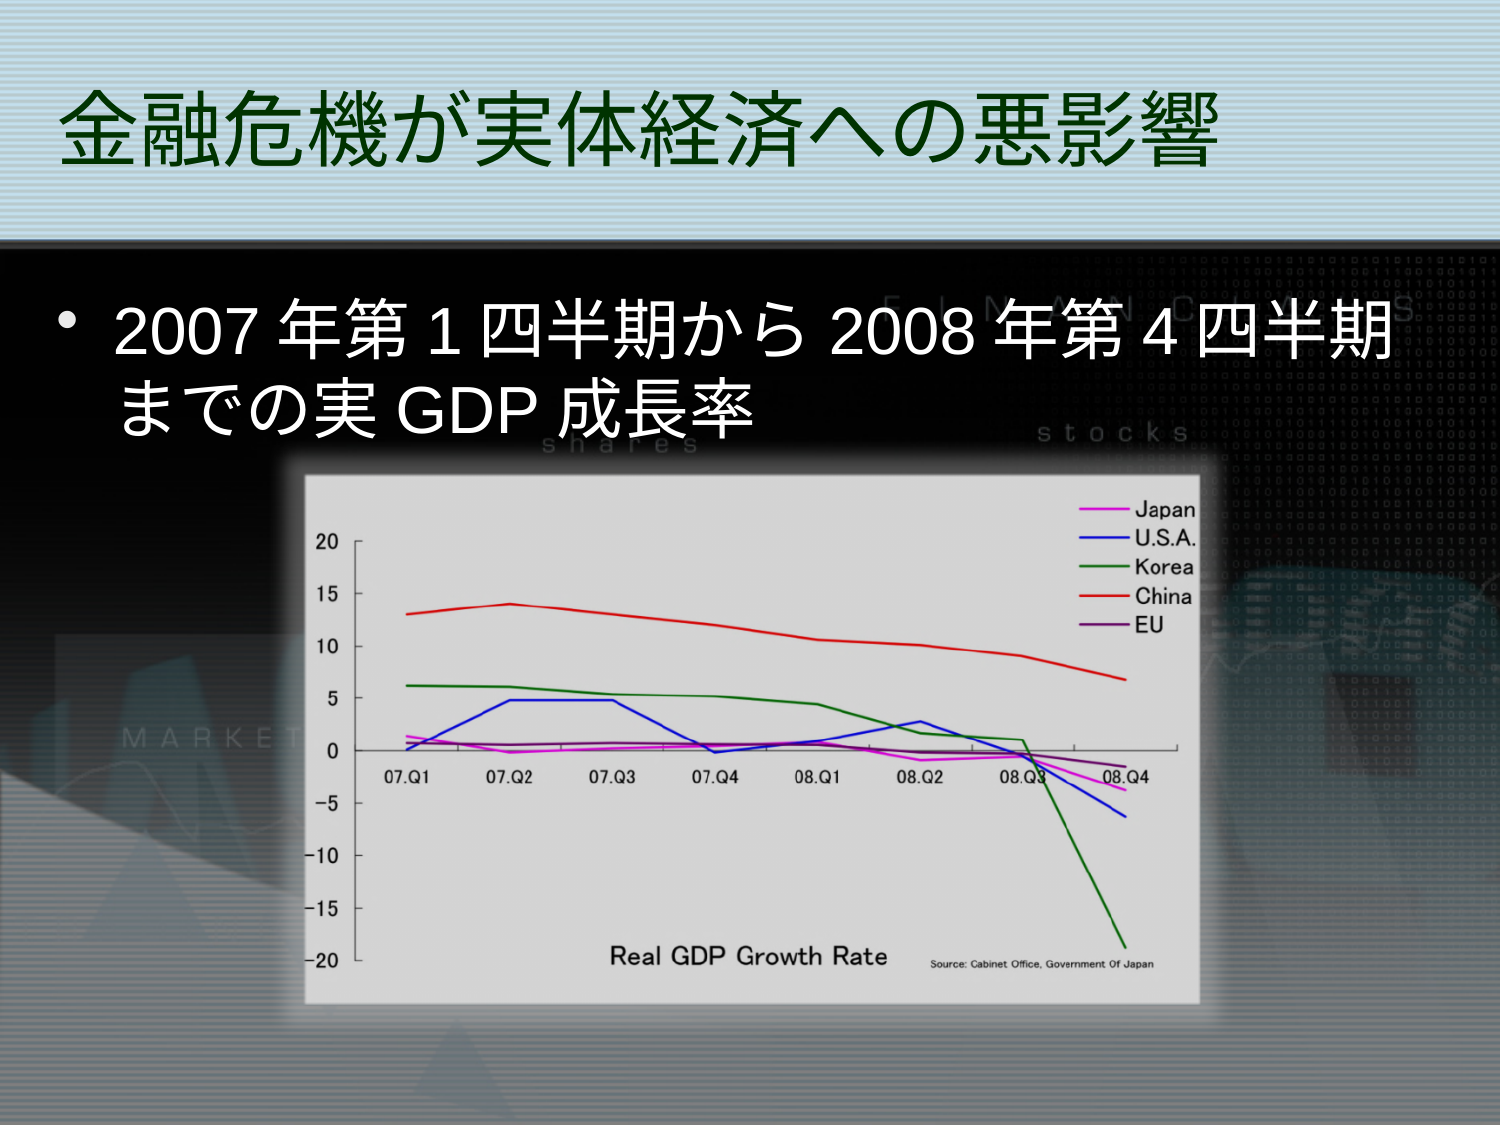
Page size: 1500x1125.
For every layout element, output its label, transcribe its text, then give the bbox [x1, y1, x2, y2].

picture [0, 0, 1500, 1125]
list 2007年第1四半期から2008年第4四半期までの実GDP成長率 [41, 279, 1459, 1094]
title 金融危機が実体経済への悪影響 [41, 42, 1459, 186]
